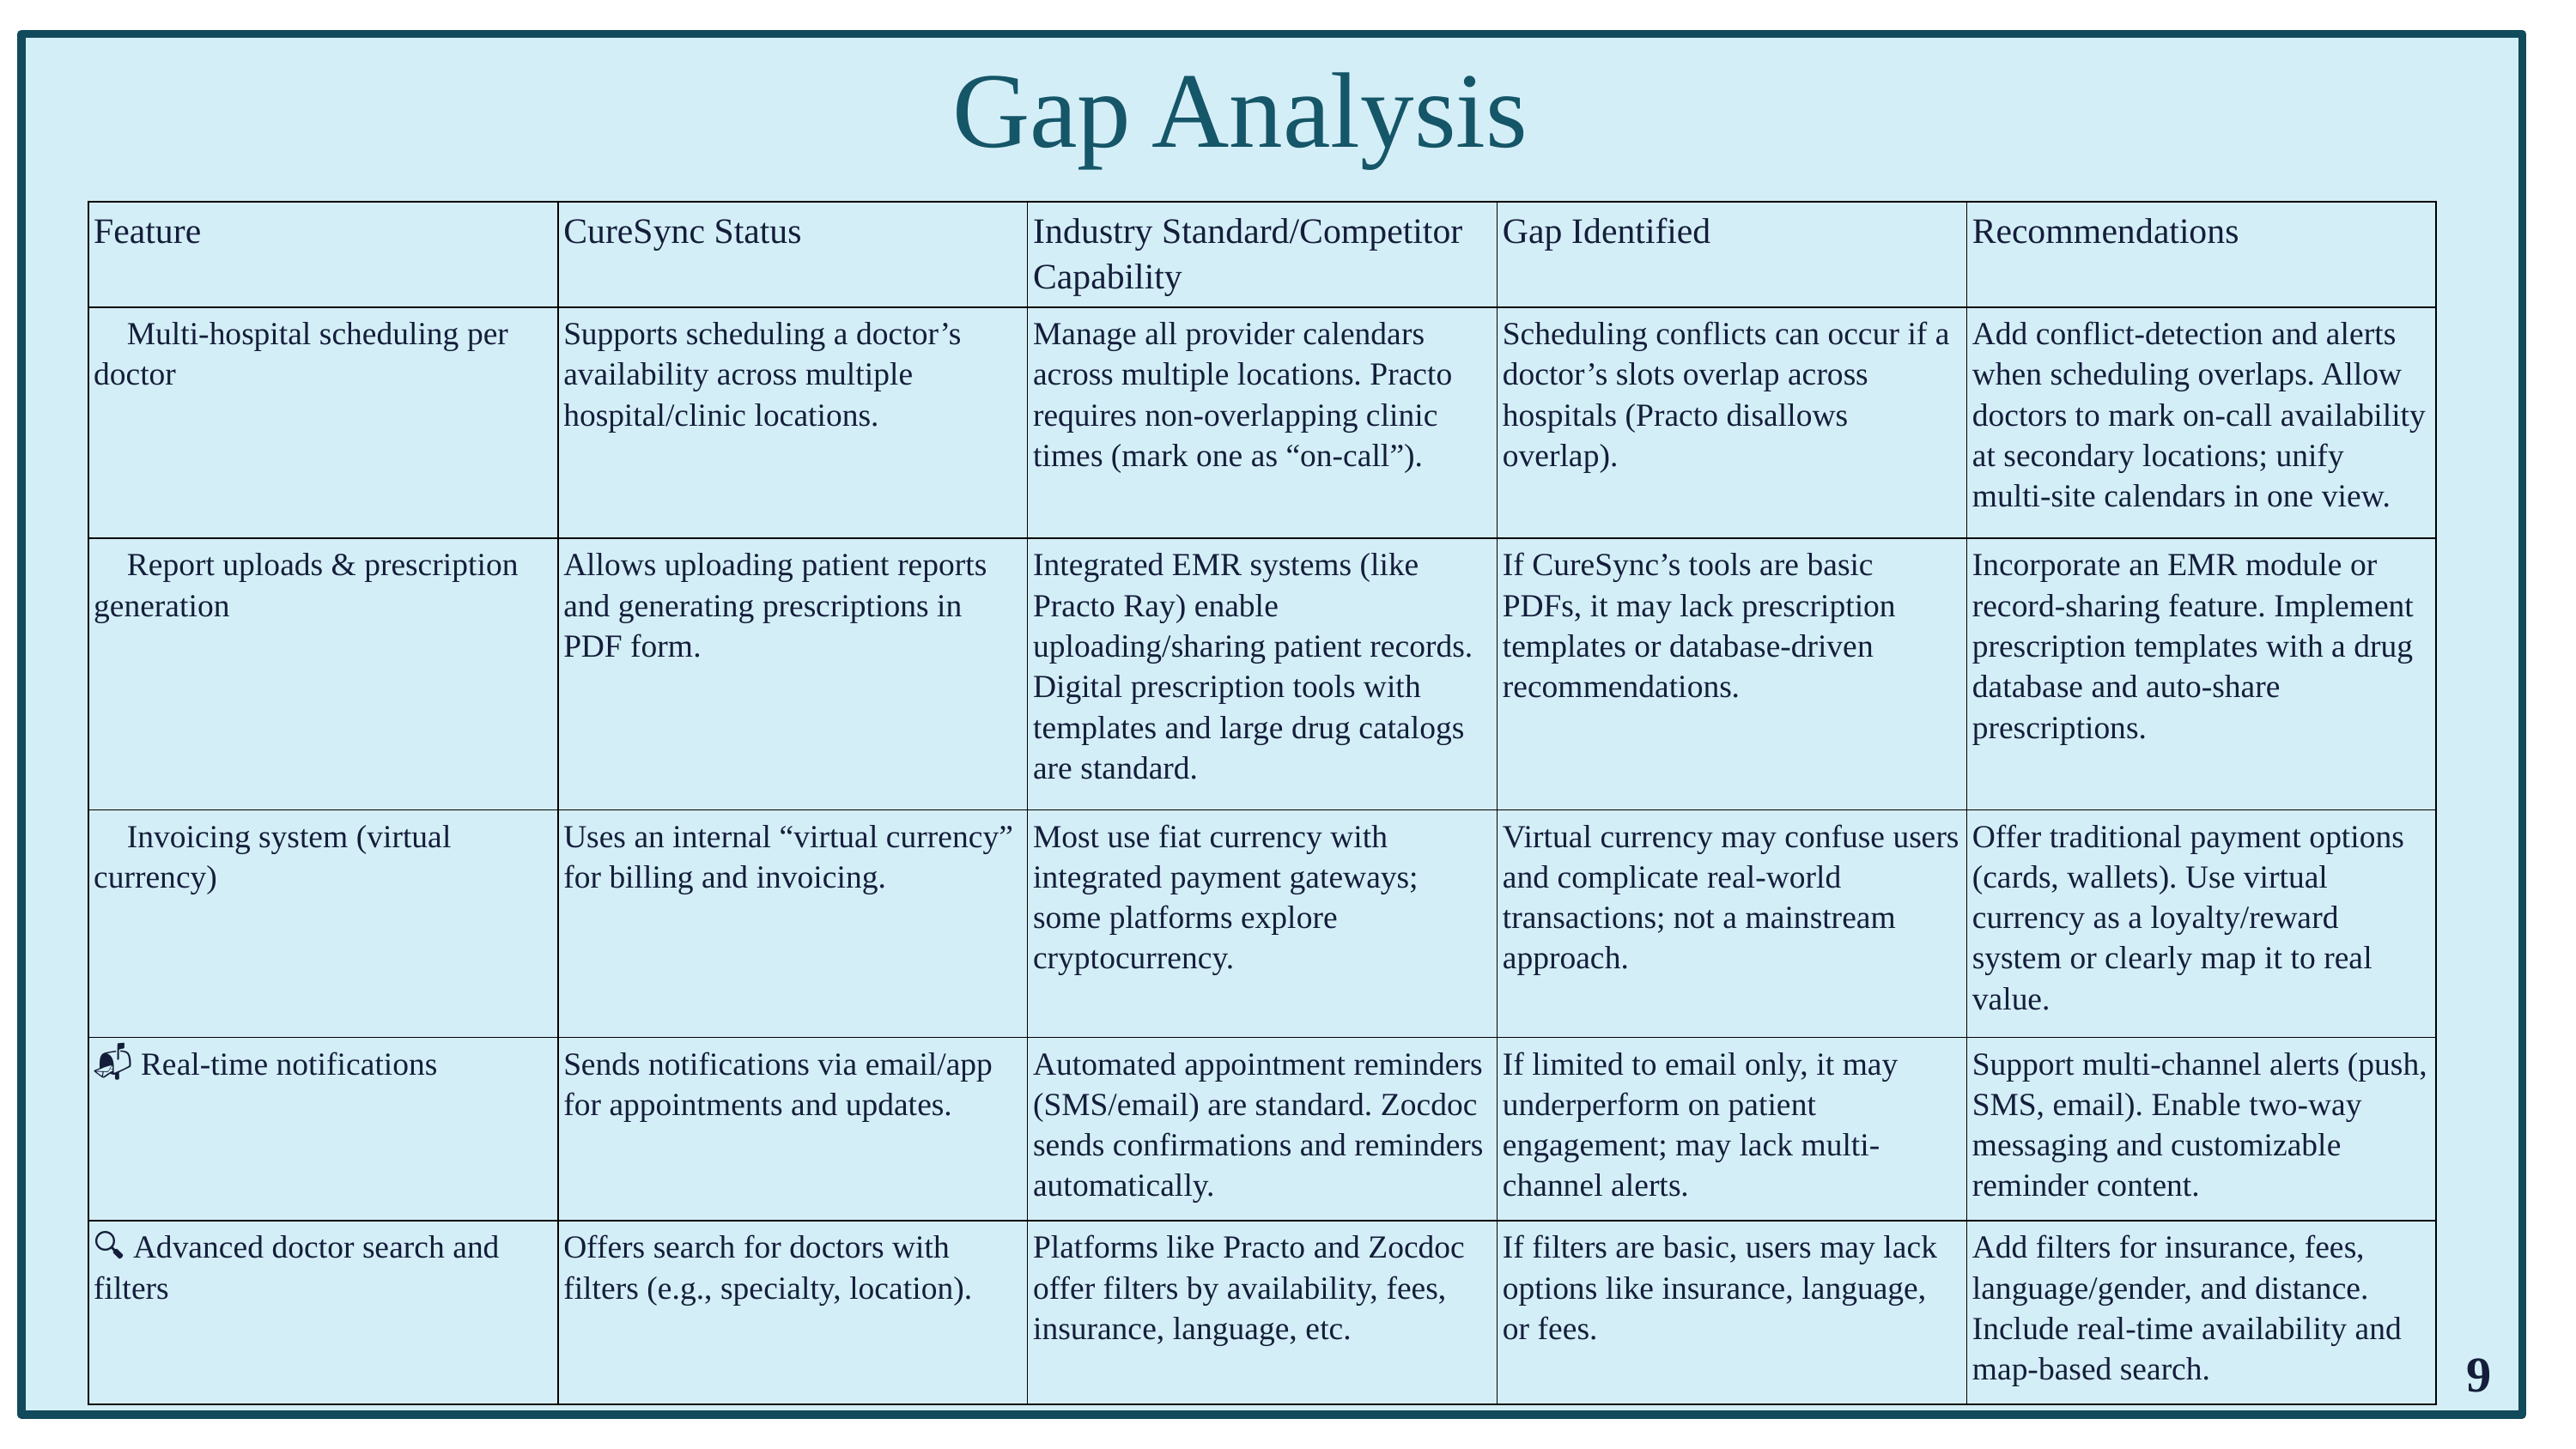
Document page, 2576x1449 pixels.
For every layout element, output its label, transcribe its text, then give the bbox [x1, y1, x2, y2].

table_cell Supports scheduling a doctor’s availability across multiple hospital/clinic locations. [559, 308, 1027, 537]
table_cell 🏥 Multi-hospital scheduling per doctor [89, 308, 557, 537]
table_cell If limited to email only, it may underperform on patient engagement; may lack multi-channel alerts. [1498, 1038, 1966, 1220]
table_cell Platforms like Practo and Zocdoc offer filters by availability, fees, insurance, language, etc. [1028, 1222, 1497, 1404]
text_box 9 [2453, 1335, 2505, 1409]
table_cell Add conflict-detection and alerts when scheduling overlaps. Allow doctors to mark on-call availability at secondary locations; unify multi-site calendars in one view. [1967, 308, 2435, 537]
table_cell Virtual currency may confuse users and complicate real-world transactions; not a mainstream approach. [1498, 810, 1966, 1037]
table_cell Manage all provider calendars across multiple locations. Practo requires non-overlapping clinic times (mark one as “on-call”). [1028, 308, 1497, 537]
table_cell Automated appointment reminders (SMS/email) are standard. Zocdoc sends confirmations and reminders automatically. [1028, 1038, 1497, 1220]
table_header Gap Identified [1498, 203, 1966, 306]
table_cell 💸 Invoicing system (virtual currency) [89, 810, 557, 1037]
text_box Gap Analysis [939, 33, 1541, 176]
table_header CureSync Status [559, 203, 1027, 306]
table_cell Offers search for doctors with filters (e.g., specialty, location). [559, 1222, 1027, 1404]
table_cell 🔍 Advanced doctor search and filters [89, 1222, 557, 1404]
table_cell If filters are basic, users may lack options like insurance, language, or fees. [1498, 1222, 1966, 1404]
table_cell Support multi-channel alerts (push, SMS, email). Enable two-way messaging and customizable reminder content. [1967, 1038, 2435, 1220]
table_cell If CureSync’s tools are basic PDFs, it may lack prescription templates or database-driven recommendations. [1498, 539, 1966, 809]
table_cell 📄 Report uploads & prescription generation [89, 539, 557, 809]
table_cell Most use fiat currency with integrated payment gateways; some platforms explore cryptocurrency. [1028, 810, 1497, 1037]
text_box [20, 33, 2524, 1416]
table_cell Allows uploading patient reports and generating prescriptions in PDF form. [559, 539, 1027, 809]
table_cell Offer traditional payment options (cards, wallets). Use virtual currency as a loyalty/reward system or clearly map it to real value. [1967, 810, 2435, 1037]
table_cell 📬 Real-time notifications [89, 1038, 557, 1220]
table_header Recommendations [1967, 203, 2435, 306]
table_cell Integrated EMR systems (like Practo Ray) enable uploading/sharing patient records. Digital prescription tools with templates and large drug catalogs are standard. [1028, 539, 1497, 809]
table_header Industry Standard/Competitor Capability [1028, 203, 1497, 306]
table_cell Uses an internal “virtual currency” for billing and invoicing. [559, 810, 1027, 1037]
table_cell Scheduling conflicts can occur if a doctor’s slots overlap across hospitals (Practo disallows overlap). [1498, 308, 1966, 537]
table_cell Add filters for insurance, fees, language/gender, and distance. Include real-time availability and map-based search. [1967, 1222, 2435, 1404]
table_cell Incorporate an EMR module or record-sharing feature. Implement prescription templates with a drug database and auto-share prescriptions. [1967, 539, 2435, 809]
table_header Feature [89, 203, 557, 306]
table_cell Sends notifications via email/app for appointments and updates. [559, 1038, 1027, 1220]
